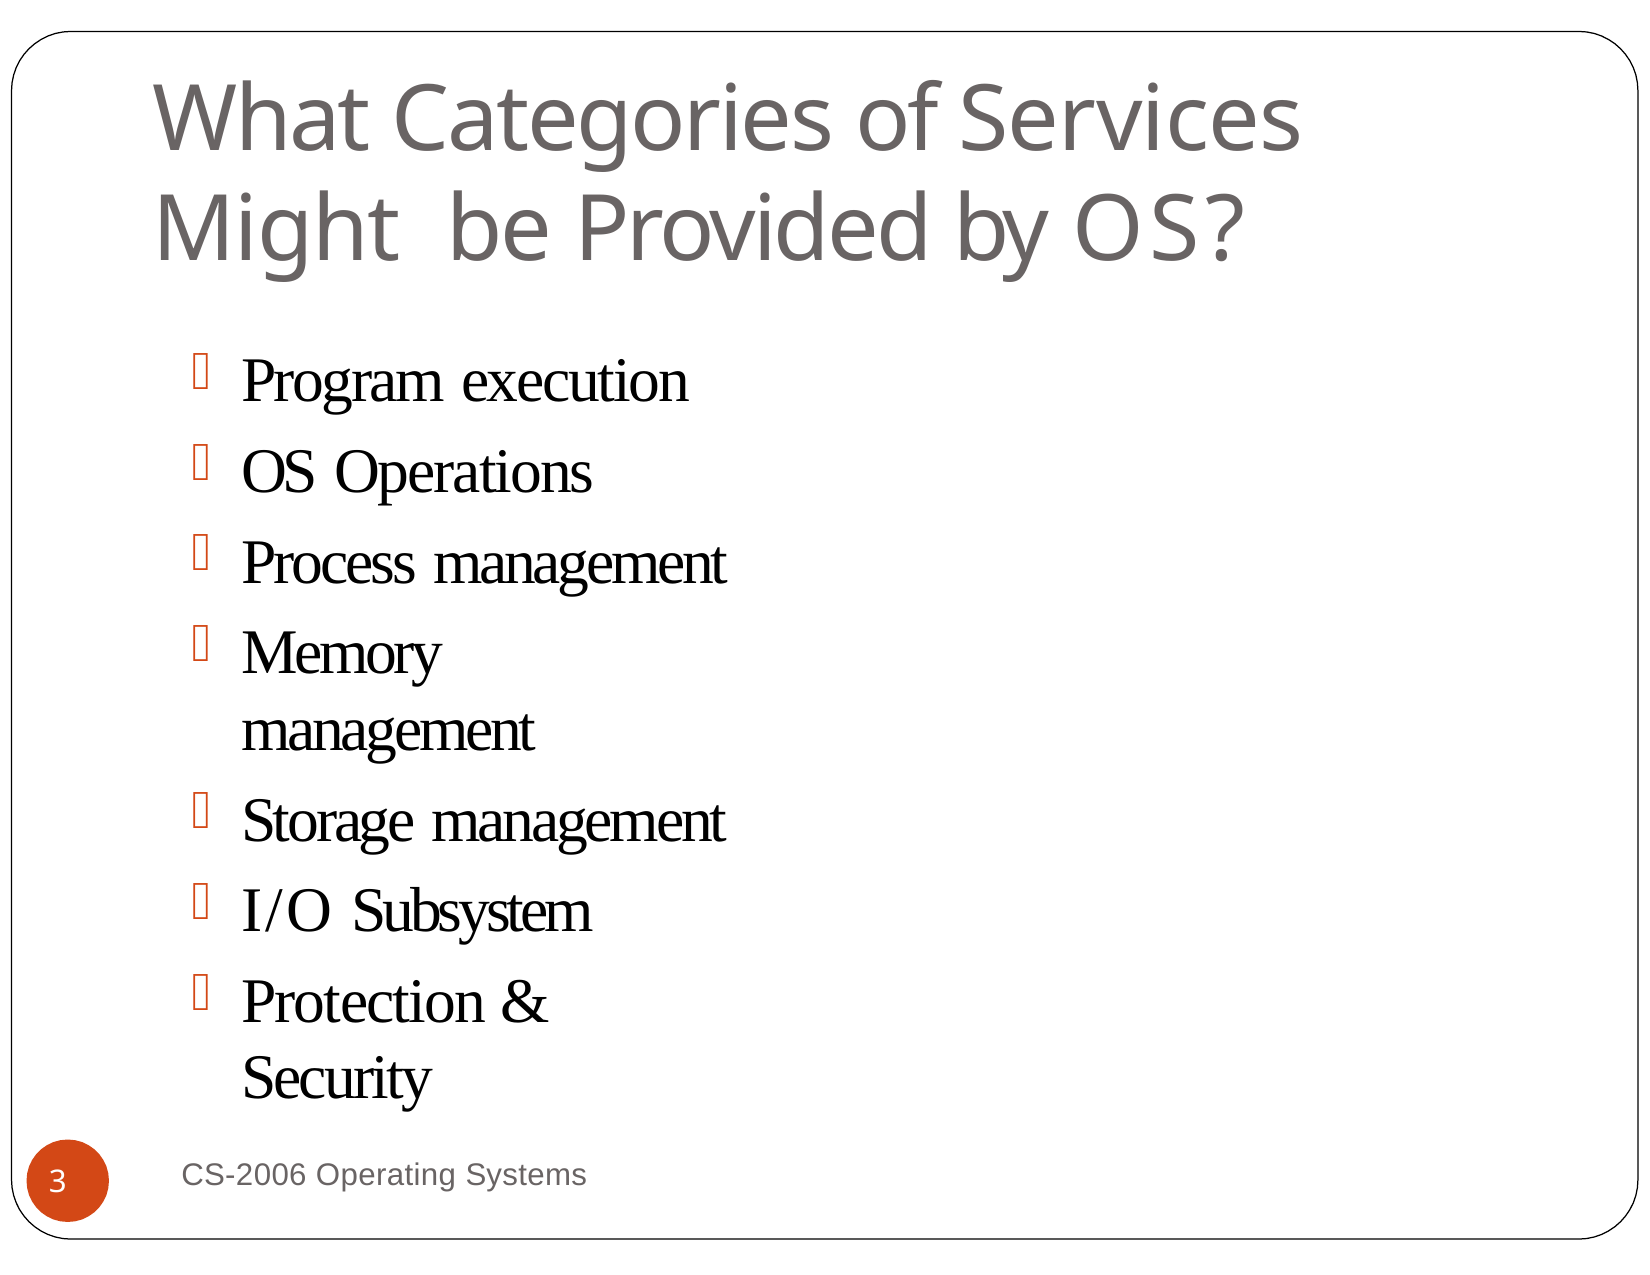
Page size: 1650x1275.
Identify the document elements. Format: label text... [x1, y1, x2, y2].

text_box Program execution OS Operations Process management Memory management Storage management I/O Subsystem Protection & Security [189, 321, 751, 1112]
footer CS-2006 Operating Systems [179, 1154, 590, 1275]
text_box [42, 1161, 93, 1204]
title What Categories of Services Might be Provided by OS? [150, 56, 1478, 279]
text_box [26, 1139, 109, 1222]
